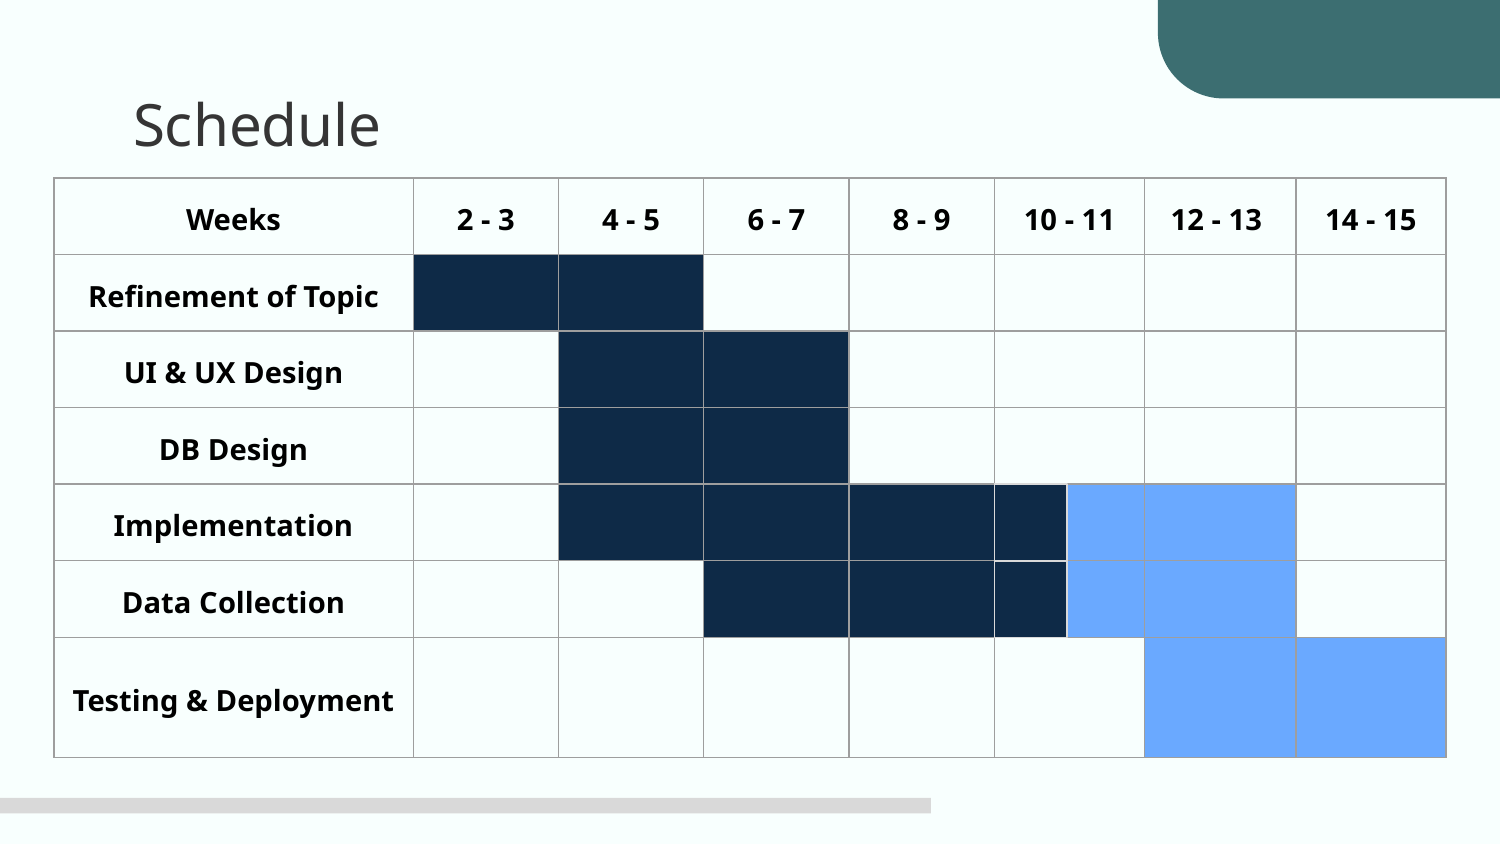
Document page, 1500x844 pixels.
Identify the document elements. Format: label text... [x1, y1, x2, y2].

table_cell [704, 332, 848, 407]
table_cell [704, 255, 848, 330]
table_cell [850, 485, 994, 560]
text_box [994, 560, 1068, 638]
table_cell [414, 255, 558, 330]
table_header 6 - 7 [704, 179, 848, 254]
table_cell [1145, 561, 1295, 637]
table_header 14 - 15 [1297, 179, 1445, 254]
table_cell [1145, 255, 1295, 330]
table_cell [1297, 408, 1445, 483]
table_cell [559, 332, 703, 407]
table_header 4 - 5 [559, 179, 703, 254]
table_cell [1297, 332, 1445, 407]
table_cell [559, 485, 703, 560]
table_cell [704, 485, 848, 560]
table_cell [850, 255, 994, 330]
table_cell [850, 561, 994, 637]
table_cell [559, 408, 703, 483]
table_cell [1145, 332, 1295, 407]
table_cell [1297, 485, 1445, 560]
table_cell [995, 255, 1144, 330]
table_cell Data Collection [55, 561, 413, 637]
text_box [994, 484, 1068, 560]
table_cell [1145, 485, 1295, 560]
table_cell [559, 561, 703, 637]
table_cell [414, 332, 558, 407]
table_cell [414, 485, 558, 560]
table_cell [850, 638, 994, 757]
table_cell DB Design [55, 408, 413, 483]
table_cell Testing & Deployment [55, 638, 413, 757]
table_cell [995, 638, 1144, 757]
table_cell [559, 255, 703, 330]
table_cell [704, 408, 848, 483]
table_header 12 - 13 [1145, 179, 1295, 254]
table_cell [1297, 561, 1445, 637]
table_cell [414, 638, 558, 757]
table_header 2 - 3 [414, 179, 558, 254]
table_cell [1145, 408, 1295, 483]
table_cell [414, 561, 558, 637]
table_cell Implementation [55, 485, 413, 560]
table_cell [414, 408, 558, 483]
table_cell [1068, 485, 1144, 560]
table_cell [1297, 255, 1445, 330]
table_cell Refinement of Topic [55, 255, 413, 330]
table_cell UI & UX Design [55, 332, 413, 407]
table_cell [995, 408, 1144, 483]
title Schedule [118, 72, 1382, 167]
table_header 8 - 9 [850, 179, 994, 254]
table_cell [850, 408, 994, 483]
table_cell [995, 332, 1144, 407]
table_cell [704, 638, 848, 757]
table_cell [559, 638, 703, 757]
table_cell [850, 332, 994, 407]
table_cell [704, 561, 848, 637]
table_cell [1297, 638, 1445, 757]
table_header 10 - 11 [995, 179, 1144, 254]
table_cell [1068, 561, 1144, 637]
table_header Weeks [55, 179, 413, 254]
table_cell [1145, 638, 1295, 757]
